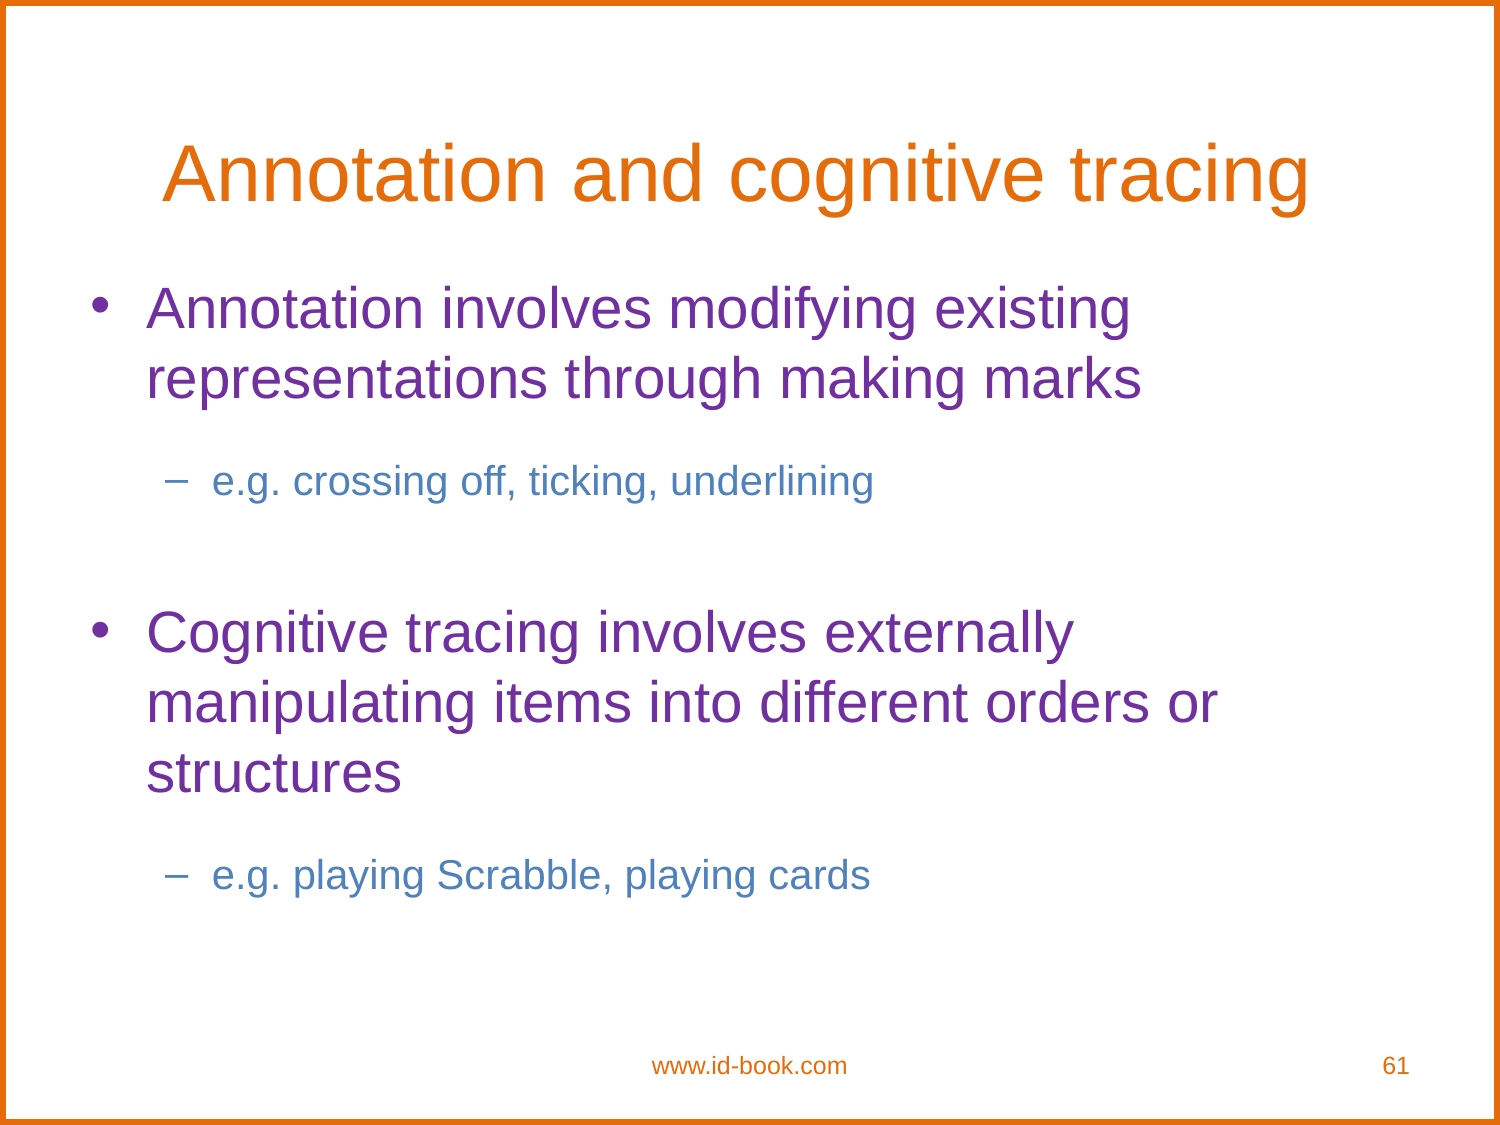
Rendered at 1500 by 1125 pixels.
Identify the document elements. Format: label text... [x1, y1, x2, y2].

list Annotation involves modifying existing representations through making marks e.g. crossing off, ticking, underlining Cognitive tracing involves externally manipulating items into different orders or structures e.g. playing Scrabble, playing cards [75, 262, 1425, 1005]
footer www.id-book.com [512, 1042, 988, 1103]
title Annotation and cognitive tracing [112, 75, 1388, 262]
slide_number 61 [1074, 1042, 1425, 1103]
